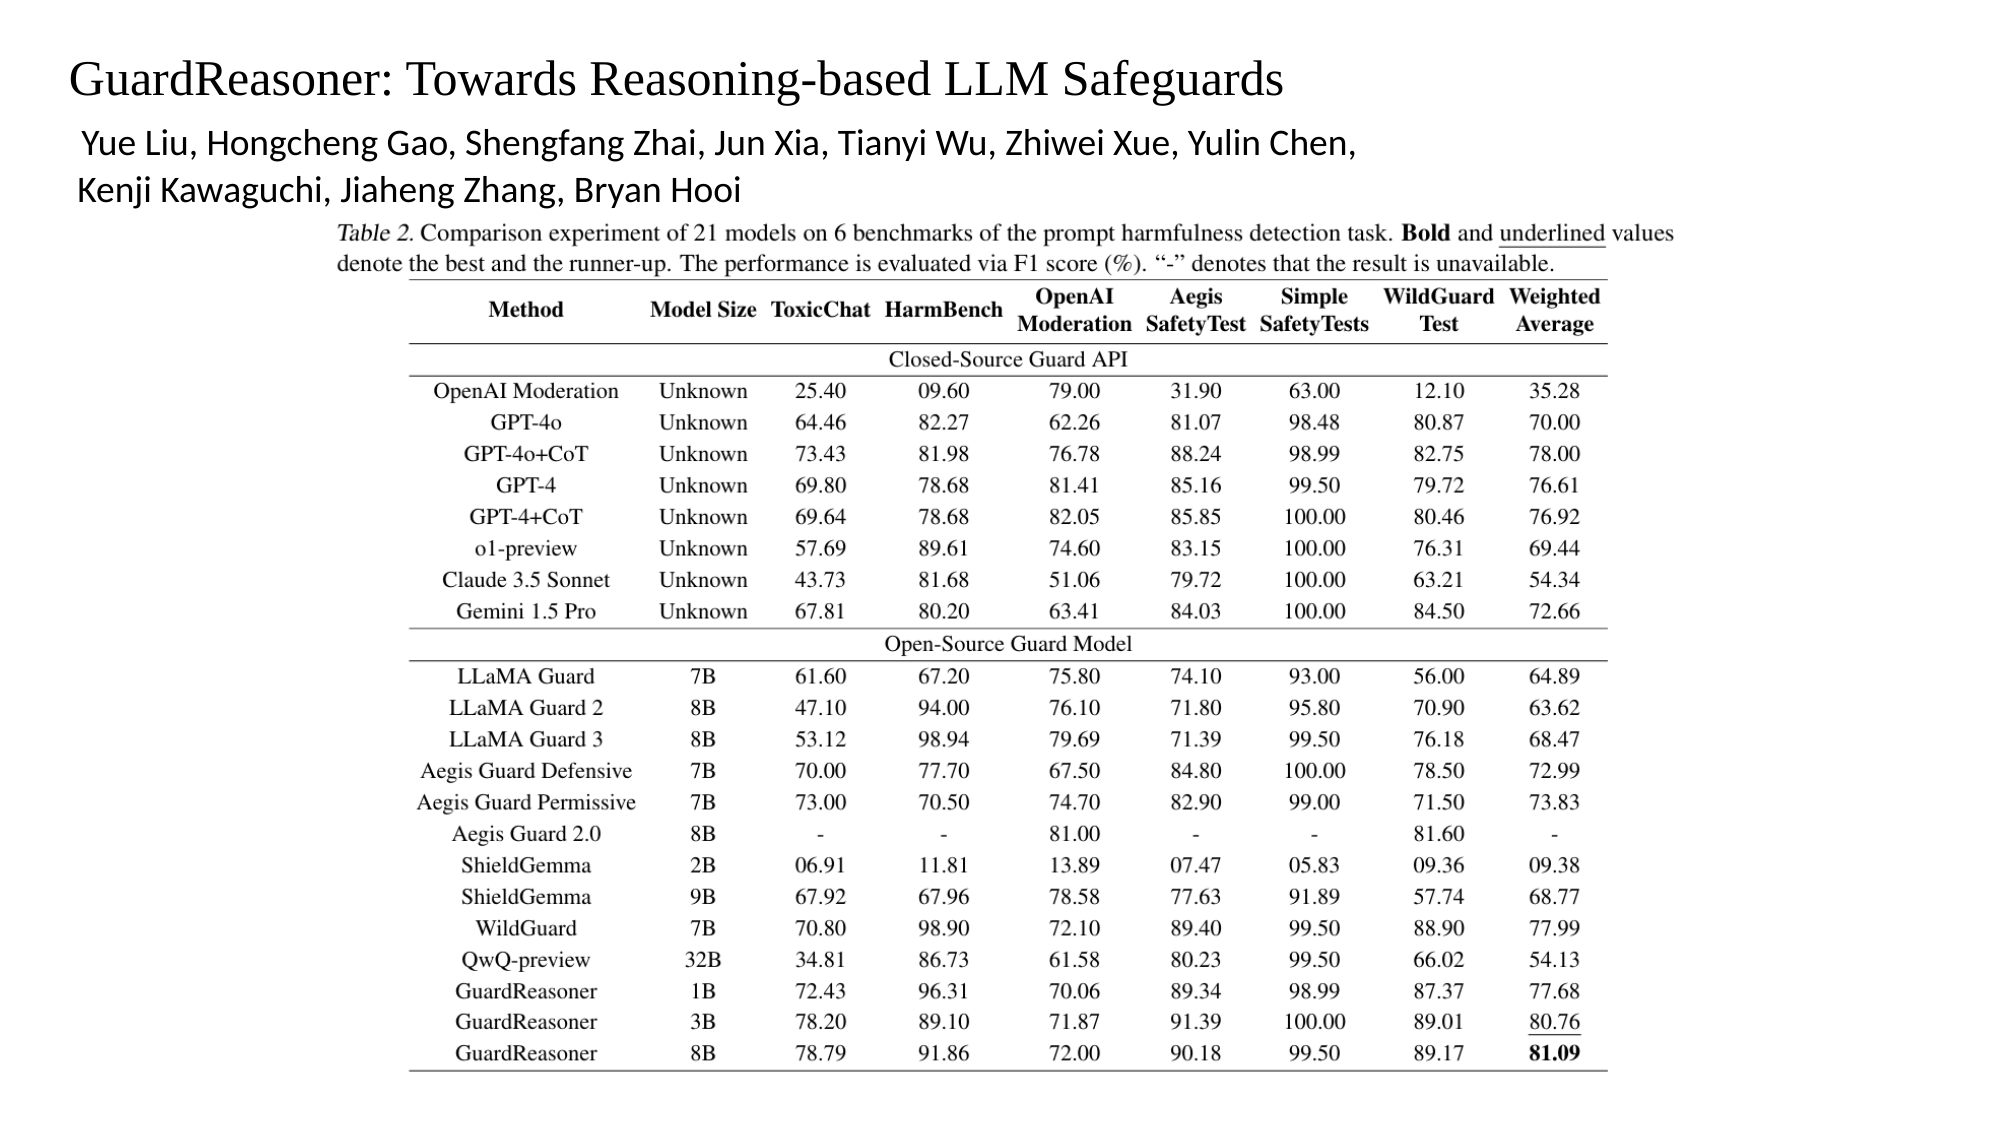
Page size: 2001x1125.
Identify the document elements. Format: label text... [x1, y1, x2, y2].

picture [301, 202, 1753, 1099]
text_box GuardReasoner: Towards Reasoning-based LLM Safeguards Yue Liu, Hongcheng Gao, Shengfang Zhai, Jun Xia, Tianyi Wu, Zhiwei Xue, Yulin Chen, Kenji Kawaguchi, Jiaheng Zhang, Bryan Hooi [54, 37, 2000, 218]
